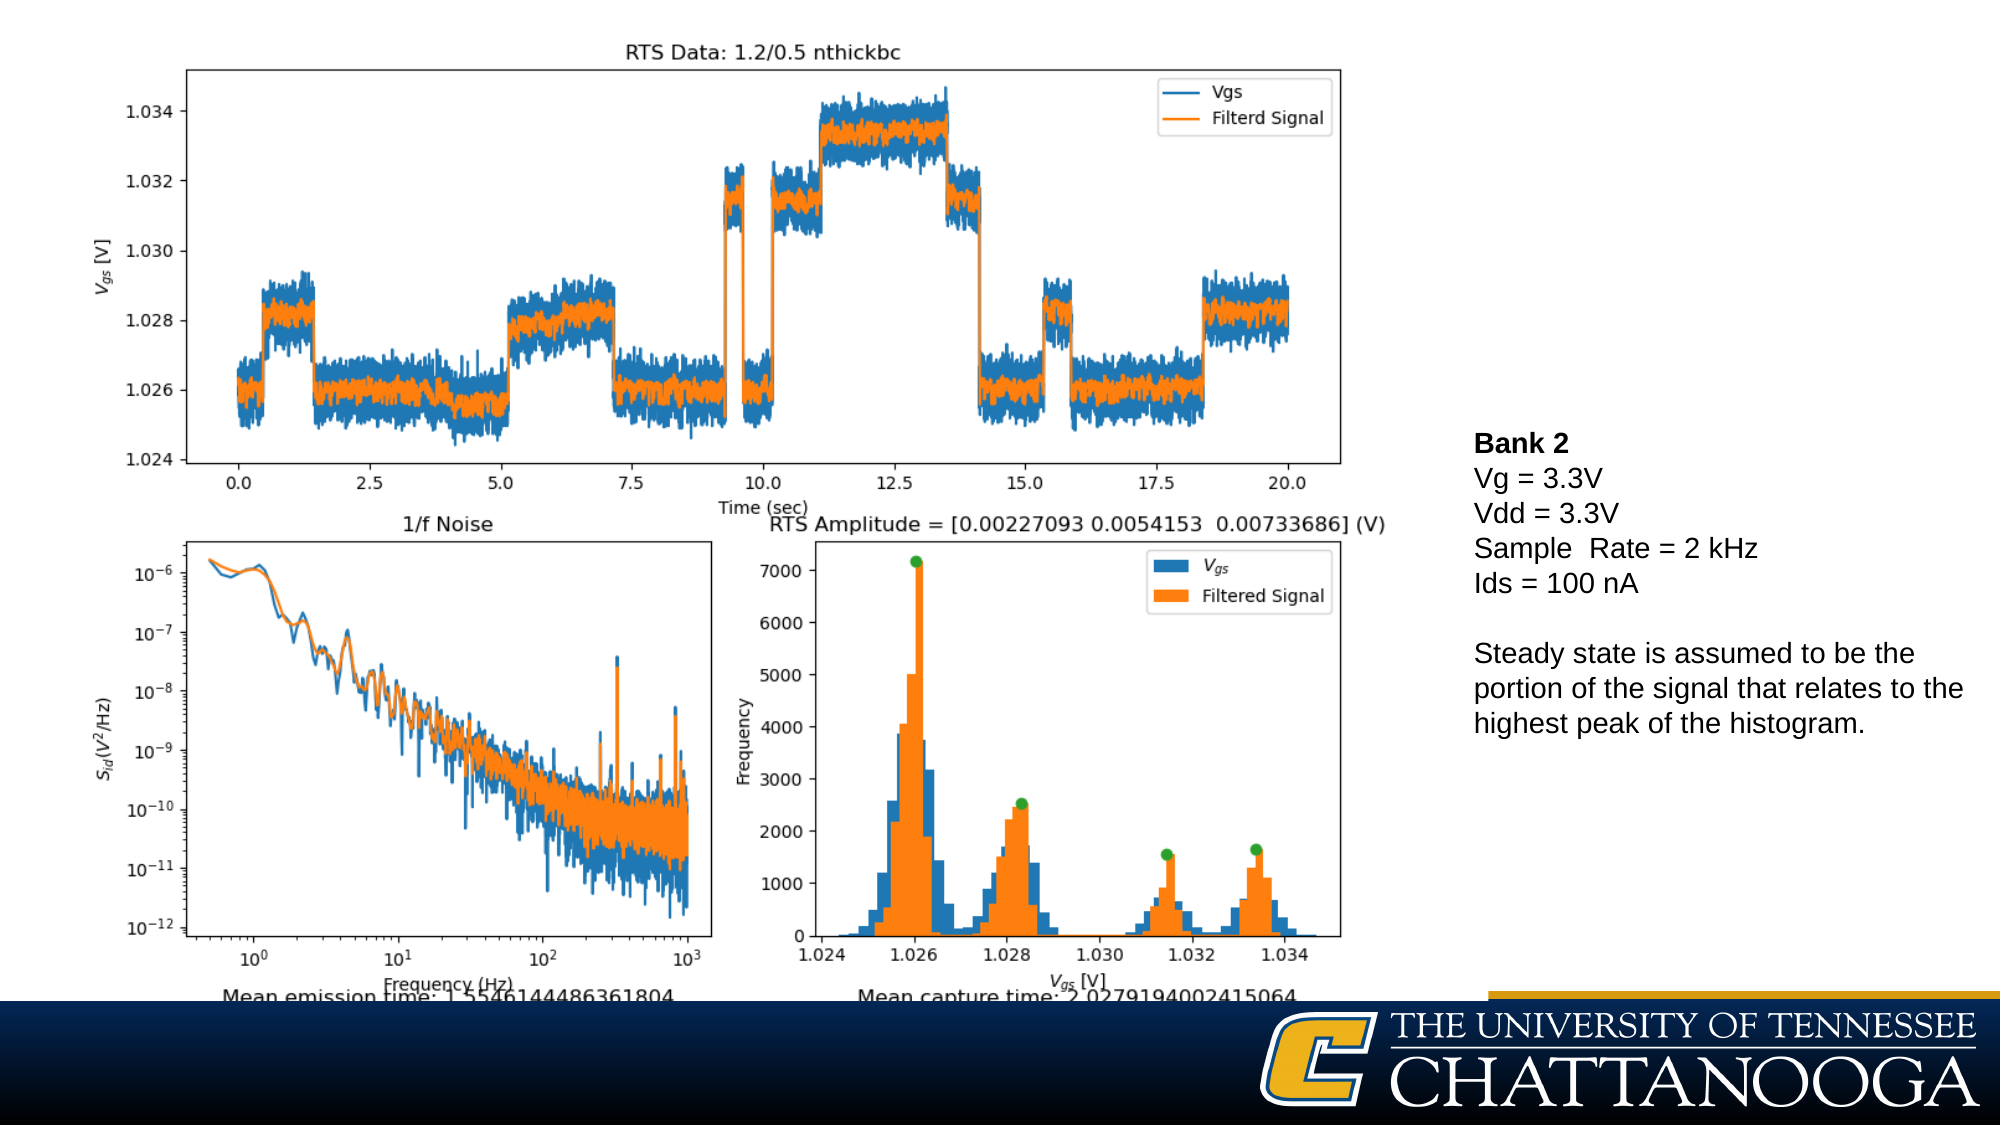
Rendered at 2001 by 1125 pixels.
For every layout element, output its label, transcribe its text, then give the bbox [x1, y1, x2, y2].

picture [0, 0, 1489, 1002]
picture [1260, 1012, 1980, 1107]
text_box Bank 2 Vg = 3.3V Vdd = 3.3V Sample Rate = 2 kHz Ids = 100 nA Steady state is assumed to be the portion of the signal that relates to the highest peak of the histogram. [1493, 417, 2000, 782]
